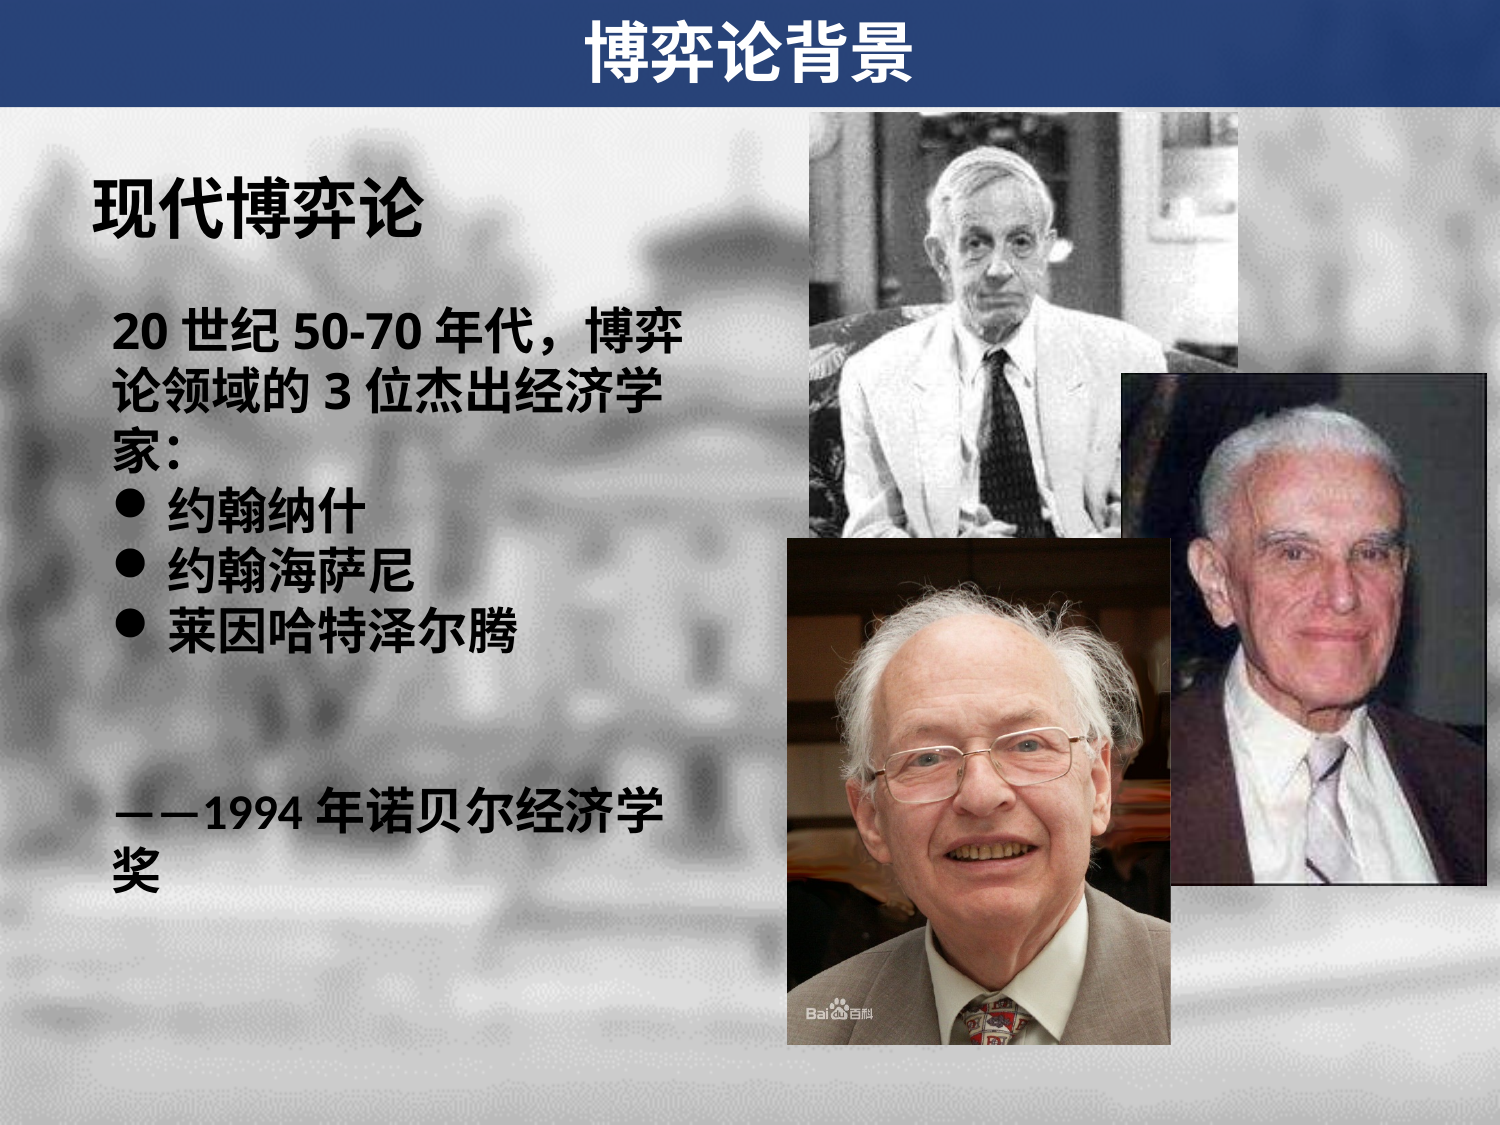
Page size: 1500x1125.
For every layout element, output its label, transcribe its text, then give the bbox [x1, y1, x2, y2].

text_box 20世纪50-70年代，博弈论领域的3位杰出经济学家： 约翰纳什 约翰海萨尼 莱因哈特泽尔腾 ——1994年诺贝尔经济学奖 [96, 291, 723, 907]
text_box 博弈论背景 [0, 0, 1500, 109]
text_box 现代博弈论 [76, 159, 803, 255]
picture [0, 109, 1500, 1125]
